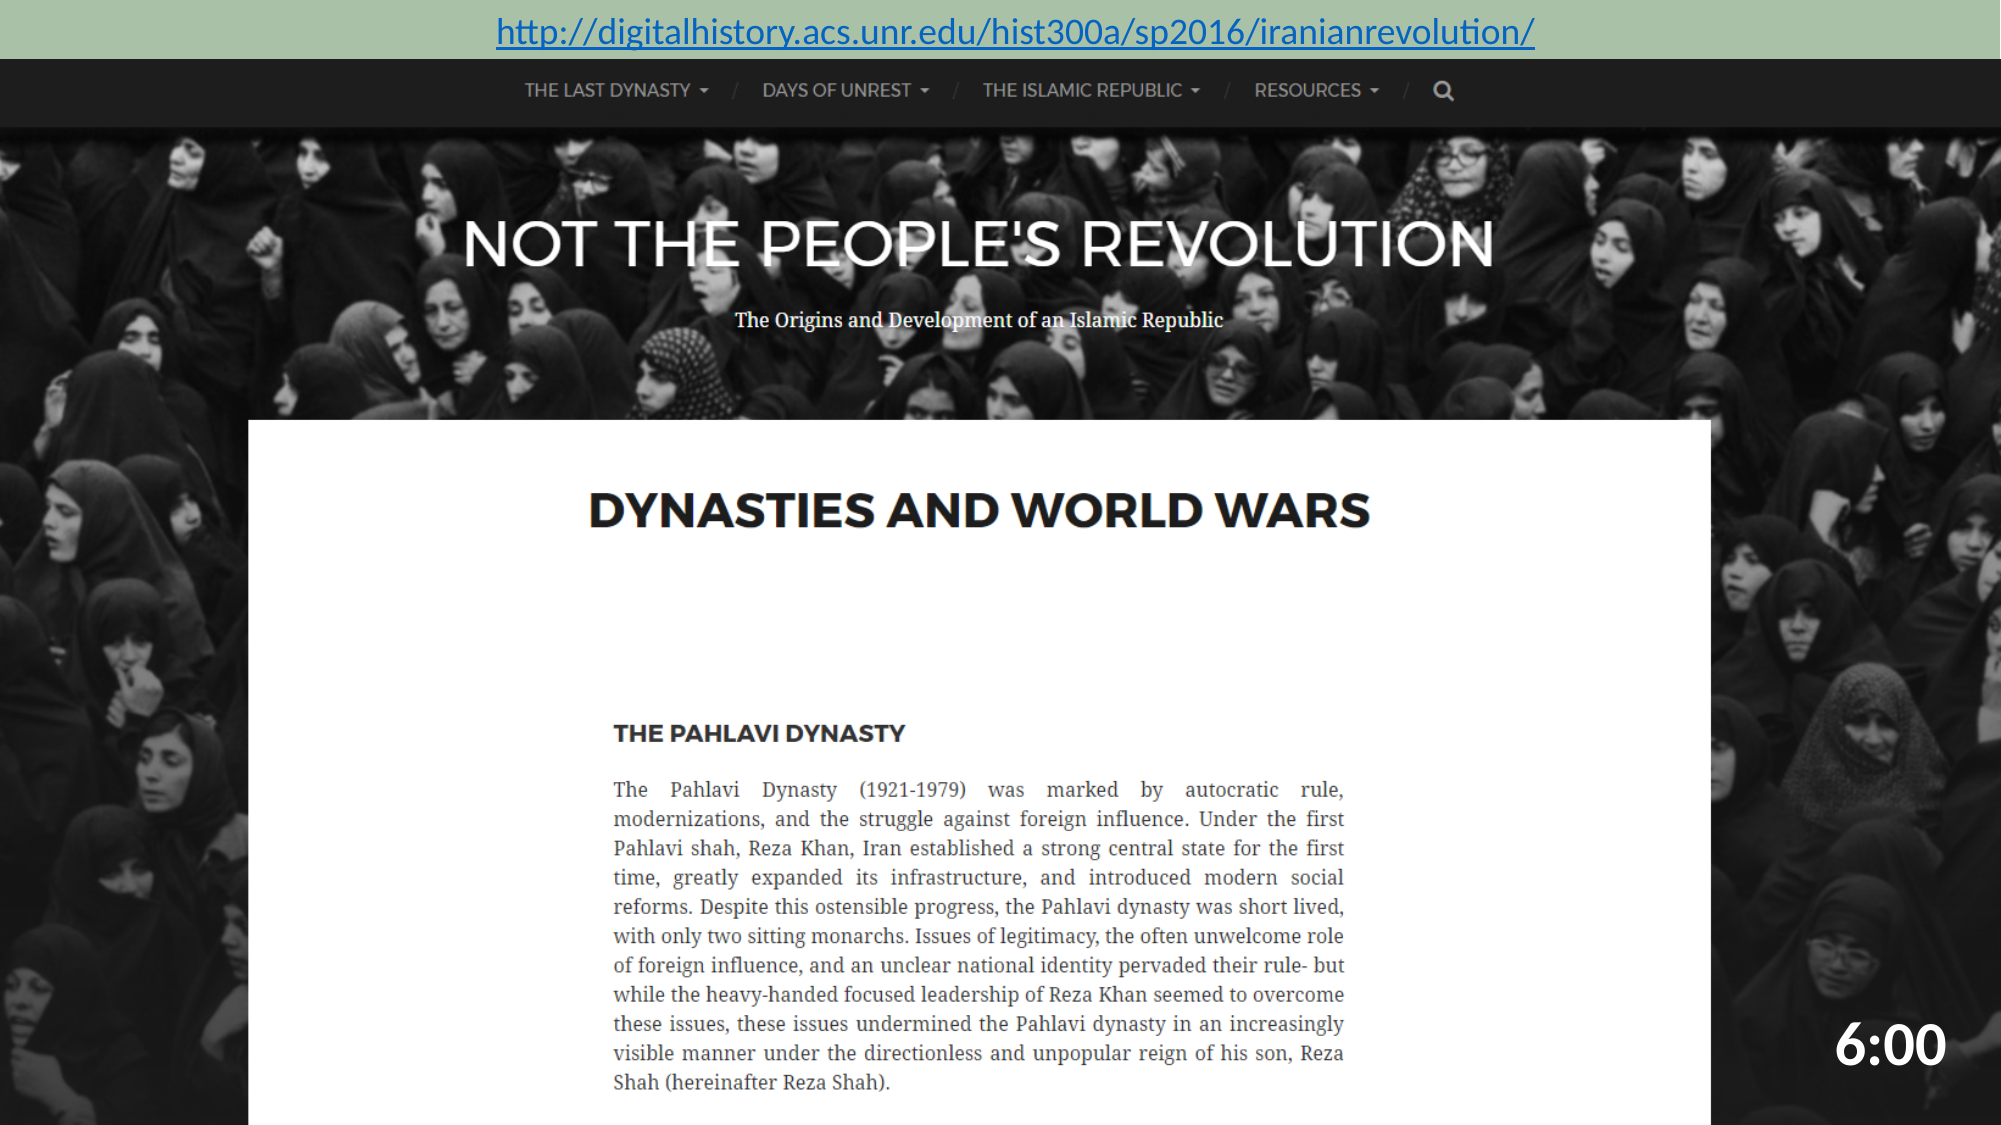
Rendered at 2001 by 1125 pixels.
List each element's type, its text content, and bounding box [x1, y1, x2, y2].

picture [0, 59, 2001, 1125]
text_box http://digitalhistory.acs.unr.edu/hist300a/sp2016/iranianrevolution/ [481, 0, 2000, 59]
